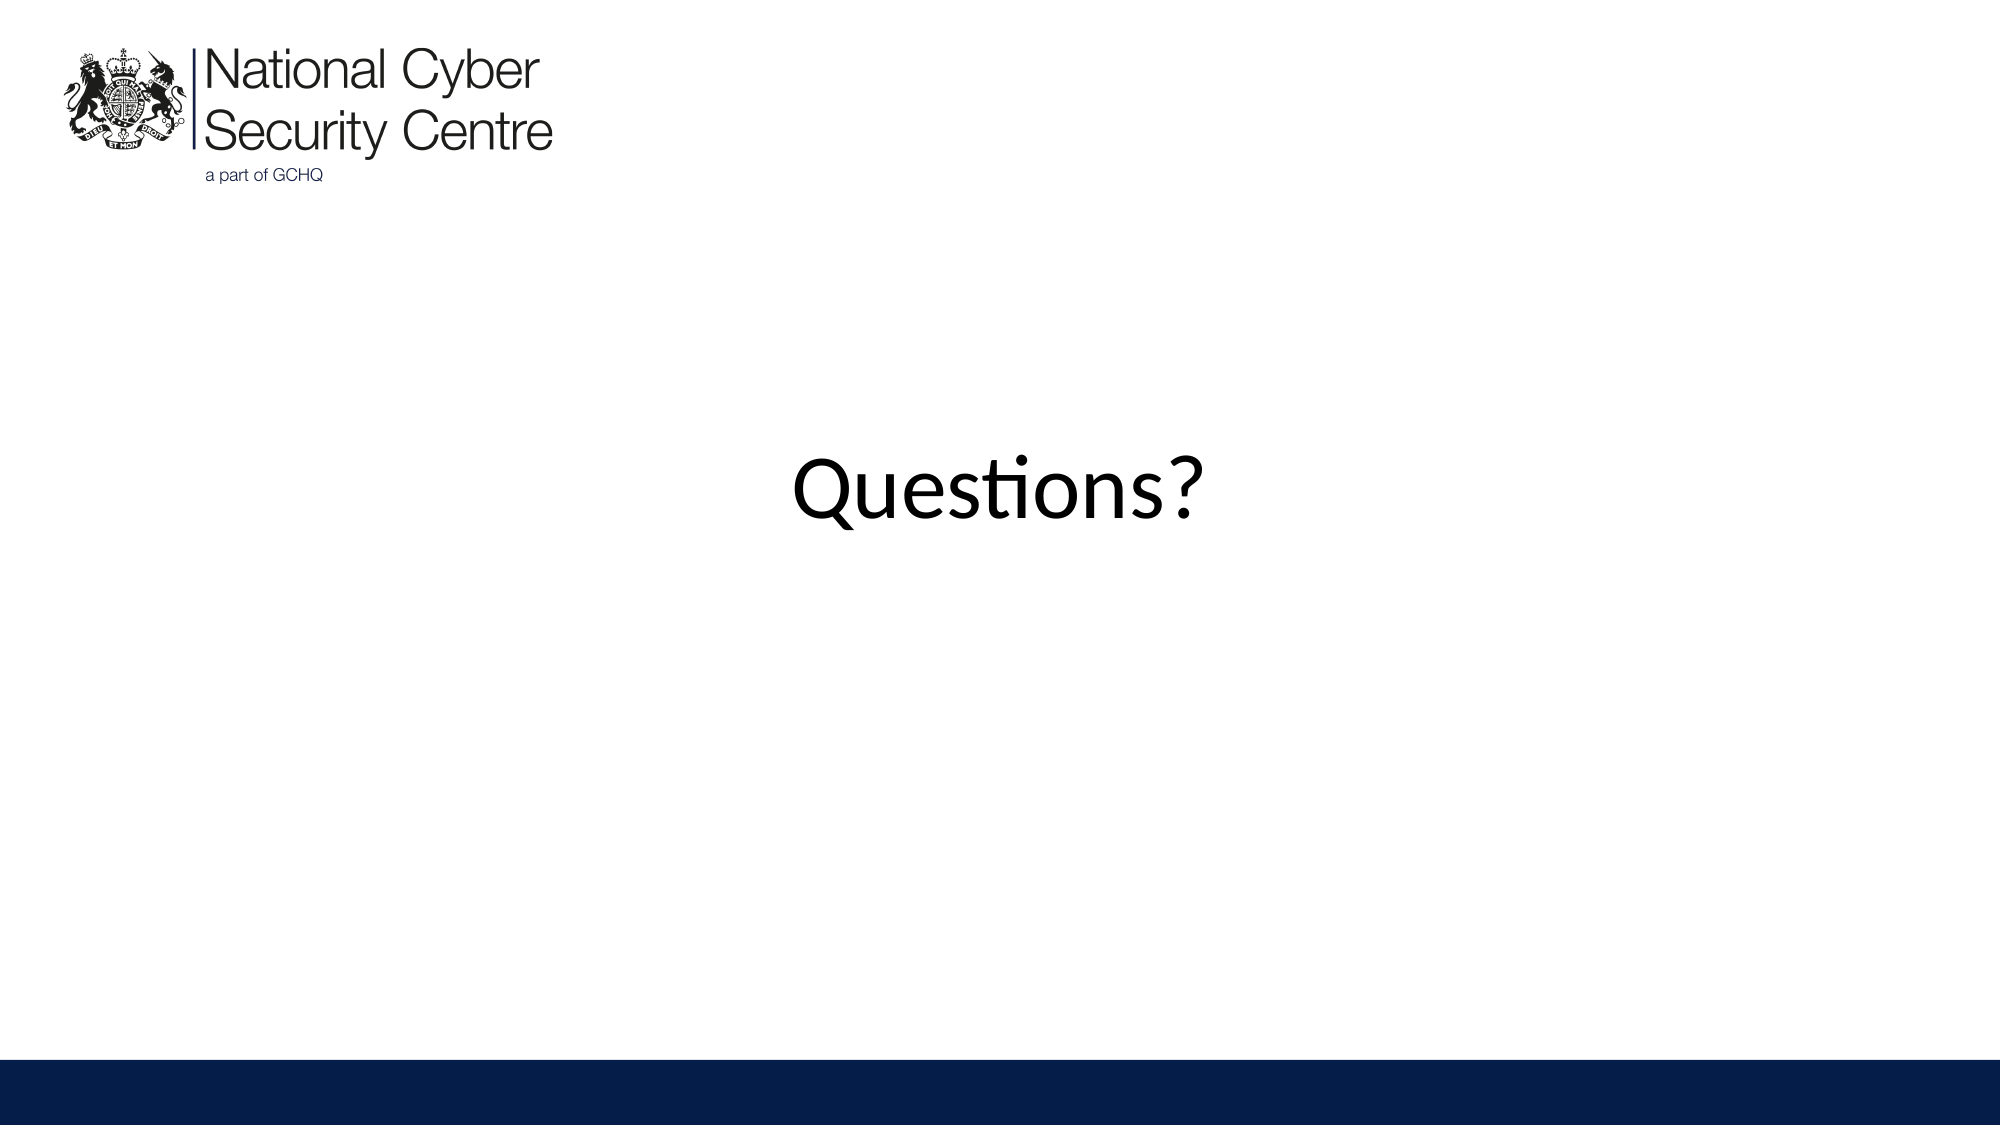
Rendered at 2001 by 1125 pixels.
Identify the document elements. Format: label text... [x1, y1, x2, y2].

list Questions? [47, 343, 1952, 1029]
picture [27, 3, 589, 229]
